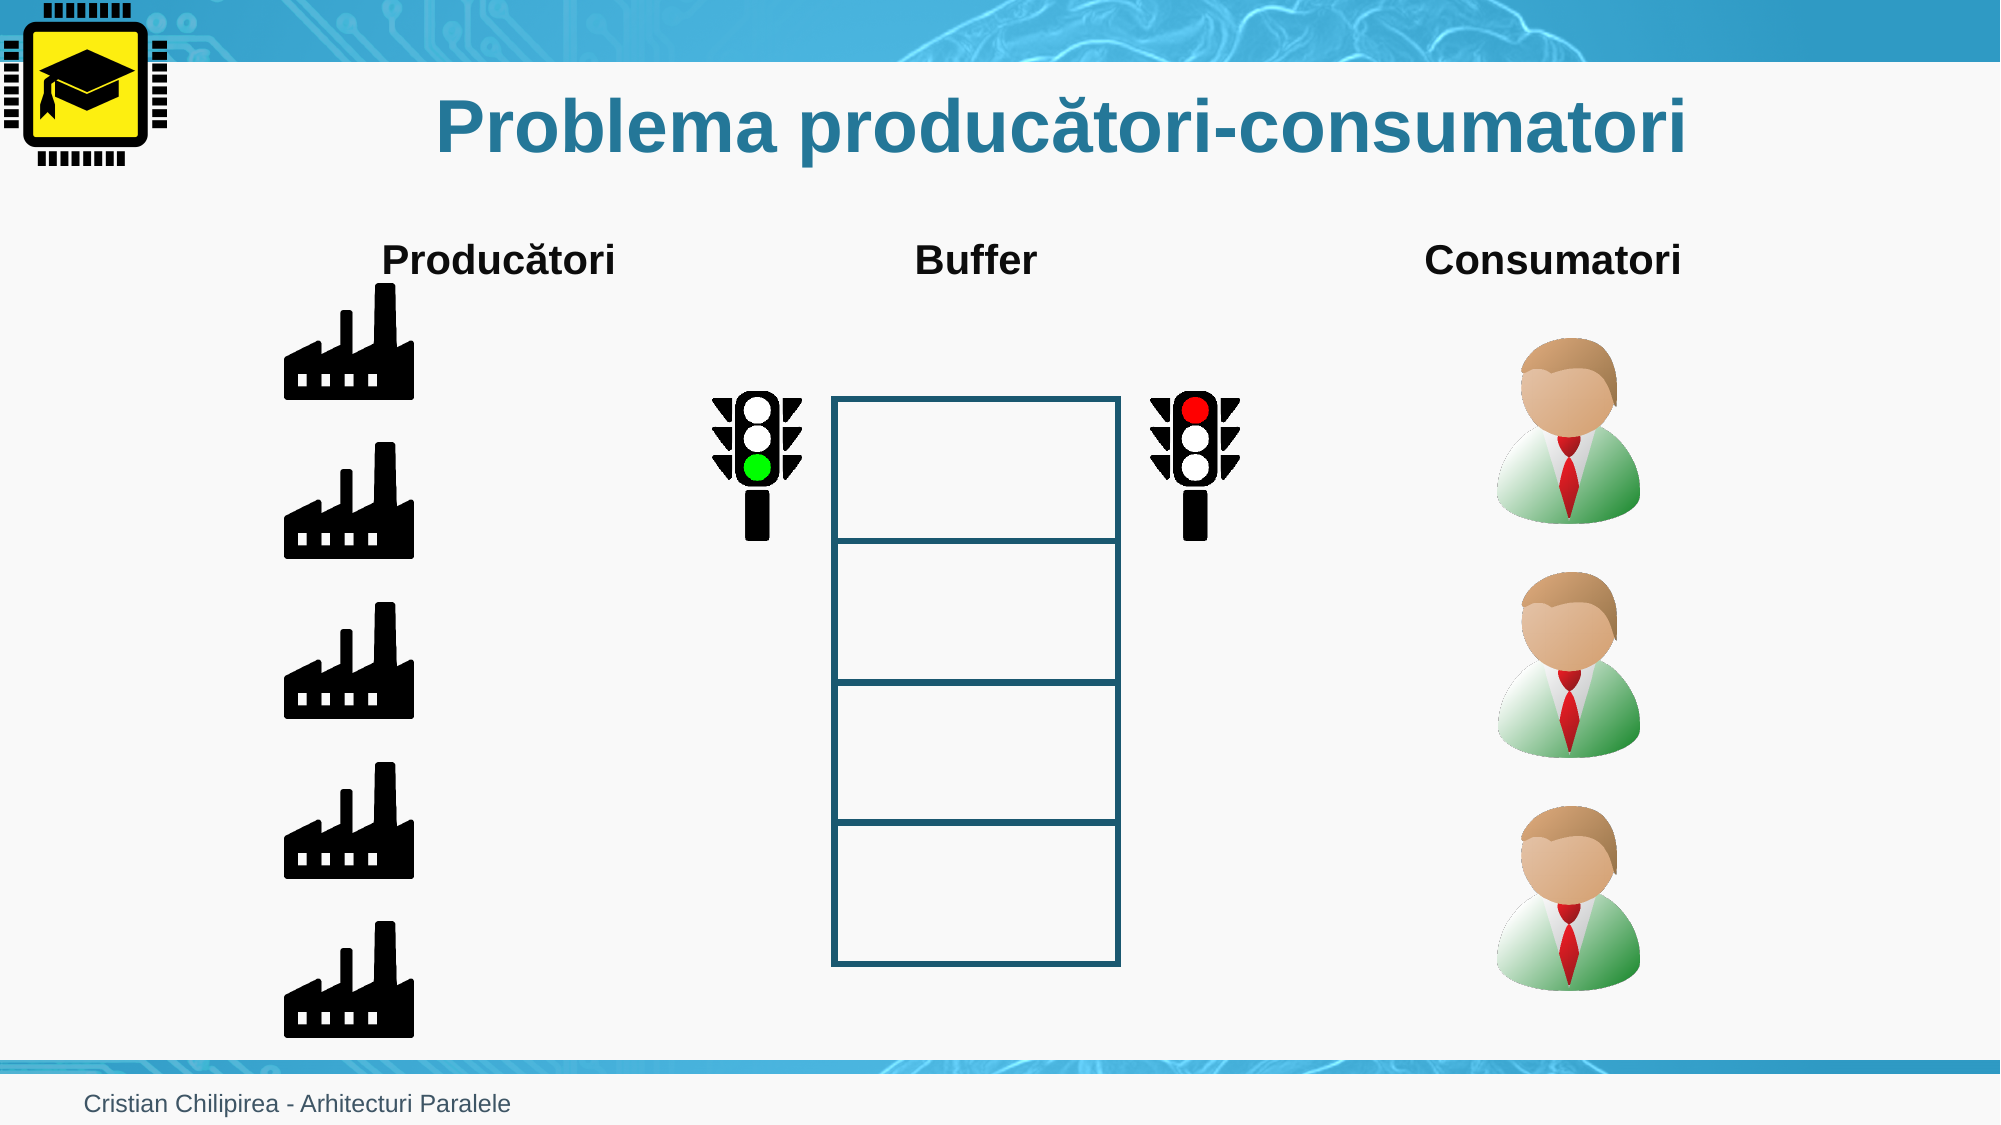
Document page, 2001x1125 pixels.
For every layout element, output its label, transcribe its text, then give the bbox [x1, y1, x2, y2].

title Problema producători-consumatori [170, 76, 1955, 180]
picture [283, 602, 414, 719]
picture [0, 0, 2000, 166]
picture [283, 442, 414, 559]
picture [0, 1060, 2000, 1074]
picture [283, 921, 414, 1038]
text_box [834, 681, 1119, 821]
picture [1497, 806, 1640, 991]
picture [1150, 391, 1240, 541]
footer Cristian Chilipirea - Arhitecturi Paralele [68, 1083, 1542, 1125]
picture [1497, 338, 1640, 524]
text_box [834, 821, 1119, 965]
text_box [834, 398, 1119, 540]
text_box Producători [366, 225, 631, 290]
text_box Consumatori [1409, 225, 1697, 290]
picture [283, 283, 414, 400]
picture [712, 391, 802, 541]
picture [1498, 572, 1640, 758]
text_box Buffer [899, 225, 1053, 290]
picture [283, 762, 414, 879]
text_box [834, 540, 1119, 681]
